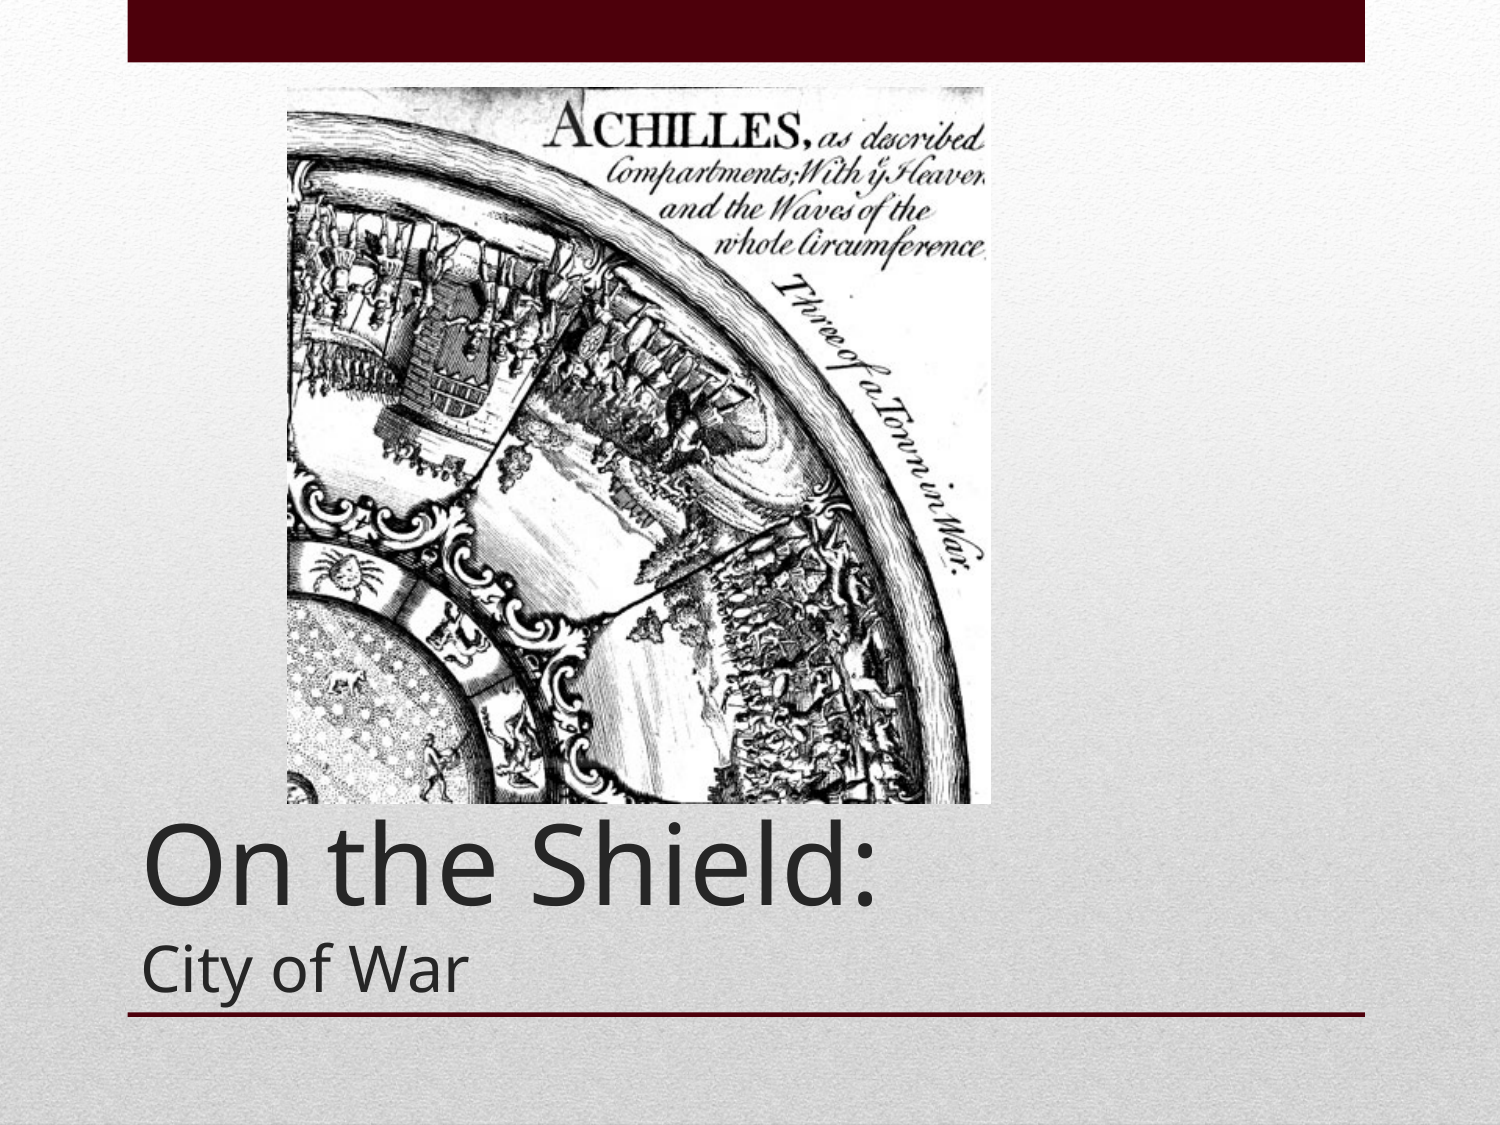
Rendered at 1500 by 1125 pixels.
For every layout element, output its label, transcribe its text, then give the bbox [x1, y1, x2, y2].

title On the Shield: City of War [125, 750, 1238, 1013]
picture [286, 86, 992, 804]
